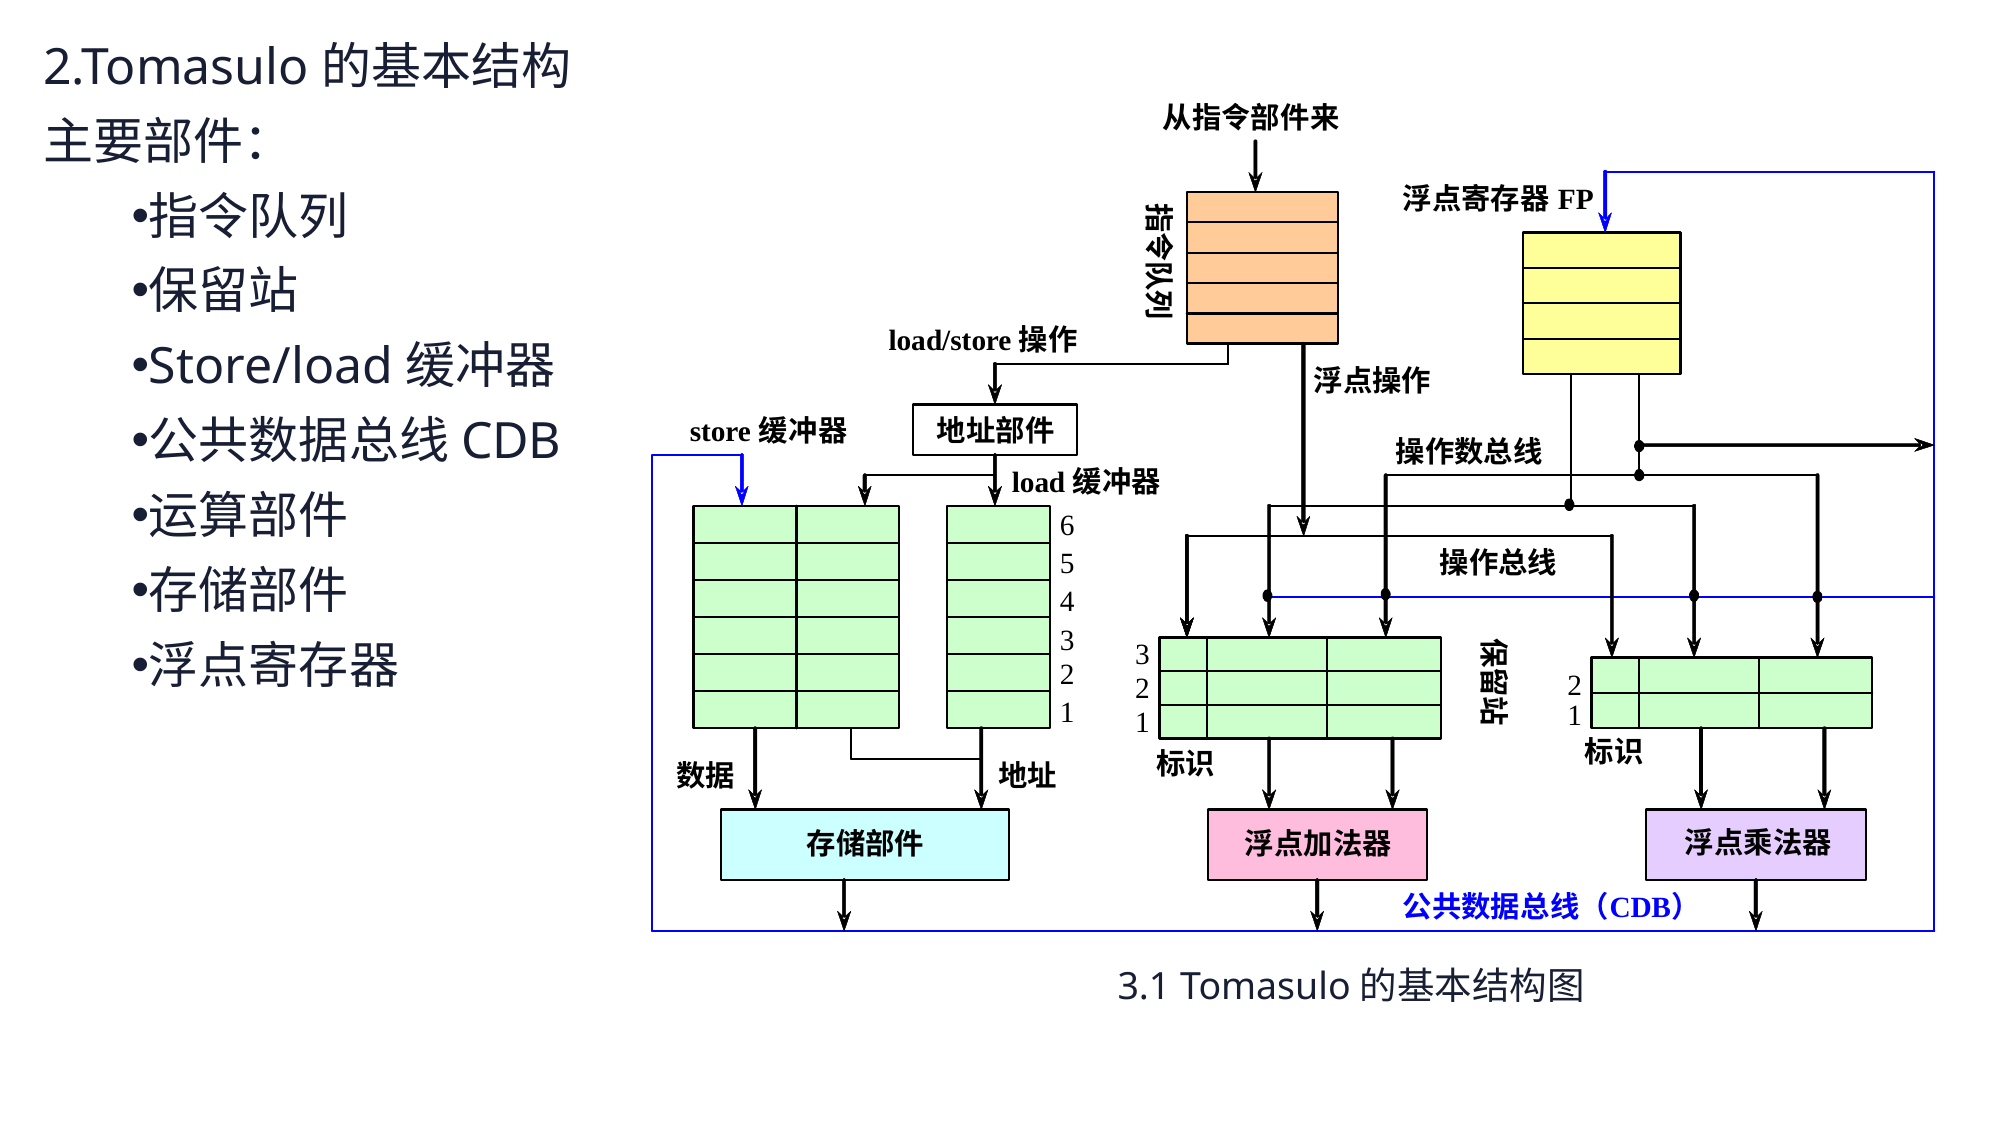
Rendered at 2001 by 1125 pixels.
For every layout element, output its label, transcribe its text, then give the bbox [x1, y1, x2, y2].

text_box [631, 90, 1948, 942]
list 2.Tomasulo的基本结构 主要部件： 指令队列 保留站 Store/load缓冲器 公共数据总线CDB 运算部件 存储部件 浮点寄存器 [28, 33, 1346, 906]
text_box 3.1 Tomasulo的基本结构图 [1102, 955, 1699, 1015]
